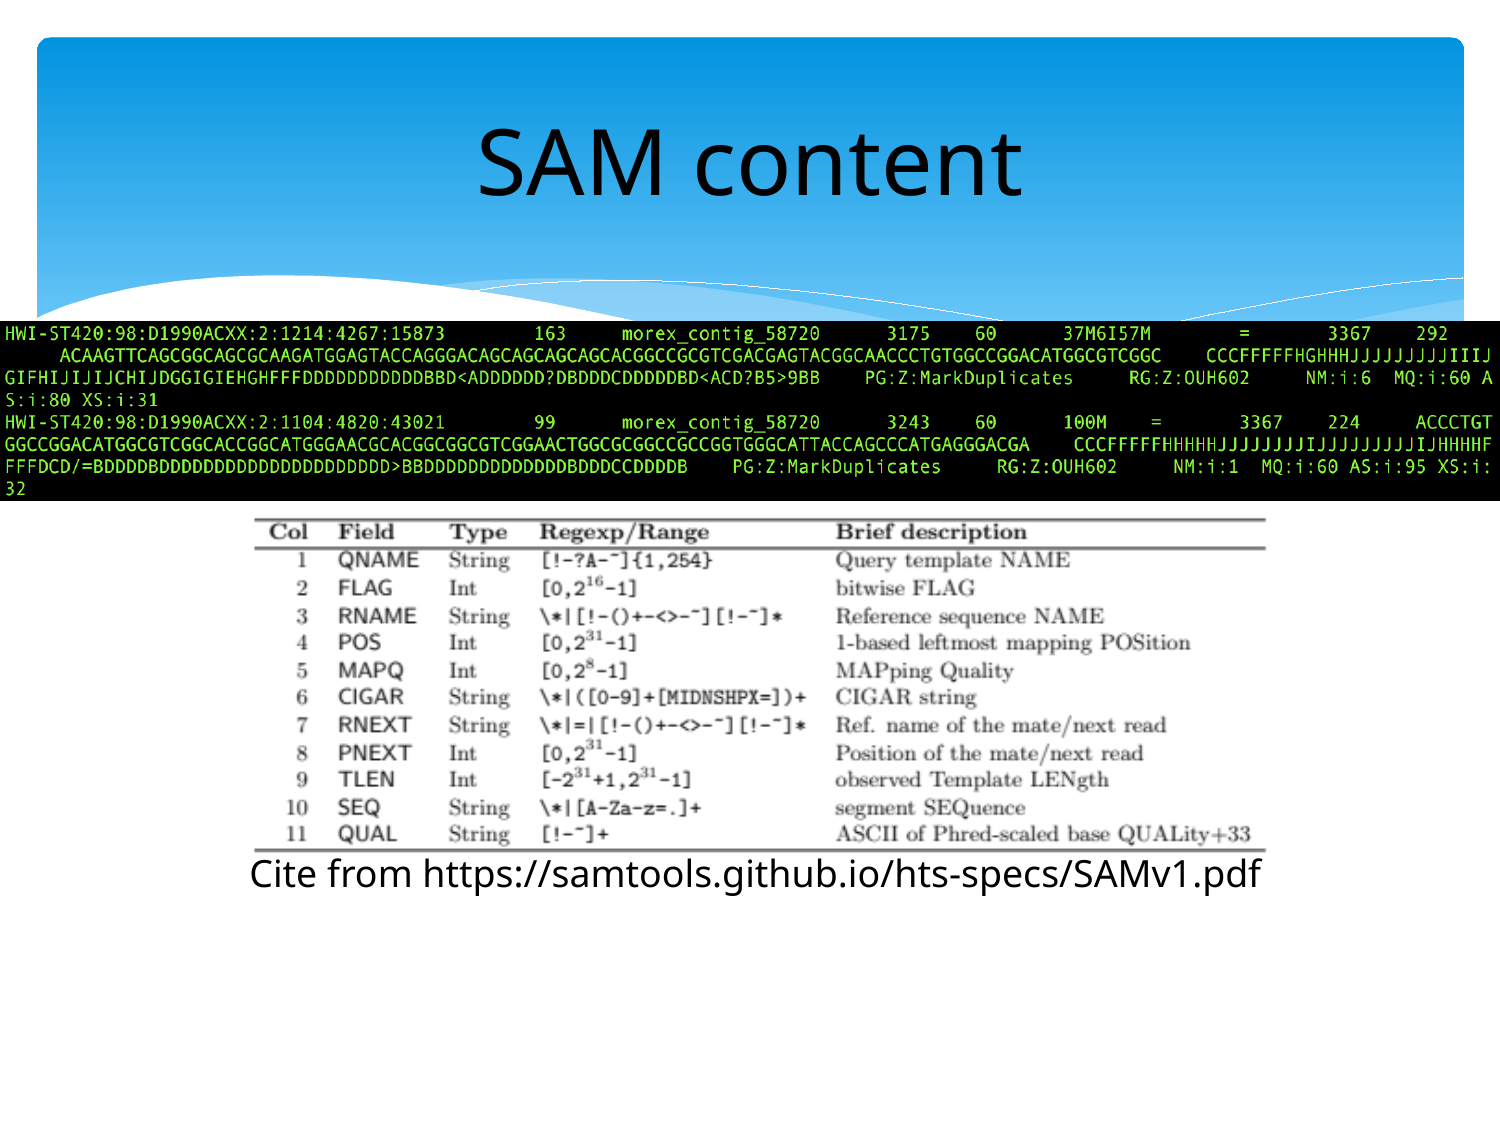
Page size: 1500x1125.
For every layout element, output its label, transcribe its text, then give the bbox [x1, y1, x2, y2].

picture [0, 321, 1500, 860]
text_box Cite from https://samtools.github.io/hts-specs/SAMv1.pdf [234, 842, 1500, 903]
title SAM content [75, 55, 1425, 261]
